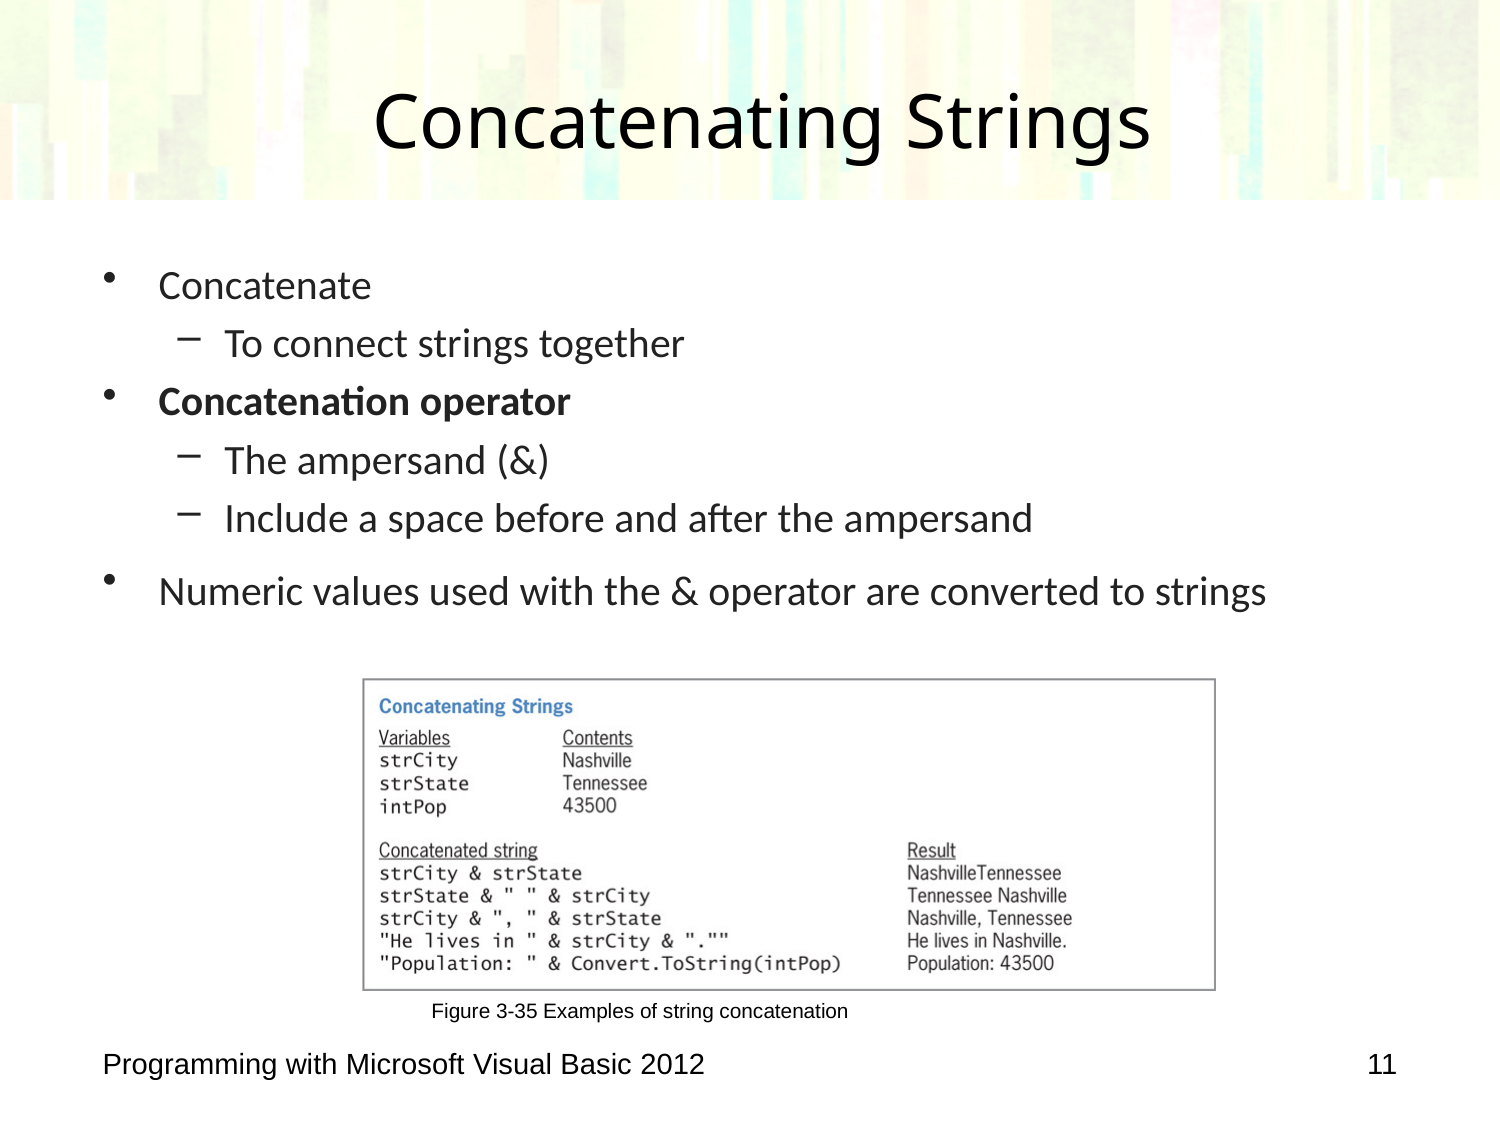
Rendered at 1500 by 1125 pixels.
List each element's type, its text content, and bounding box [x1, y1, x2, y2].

title Concatenating Strings [99, 24, 1425, 213]
footer Programming with Microsoft Visual Basic 2012 [87, 1037, 1051, 1101]
text_box Figure 3-35 Examples of string concatenation [416, 999, 1026, 1031]
picture [362, 678, 1216, 991]
slide_number 11 [1074, 1037, 1413, 1101]
list Concatenate To connect strings together Concatenation operator The ampersand (&) Include a space before and after the ampersand Numeric values used with the & operator are converted to strings [87, 249, 1413, 1026]
